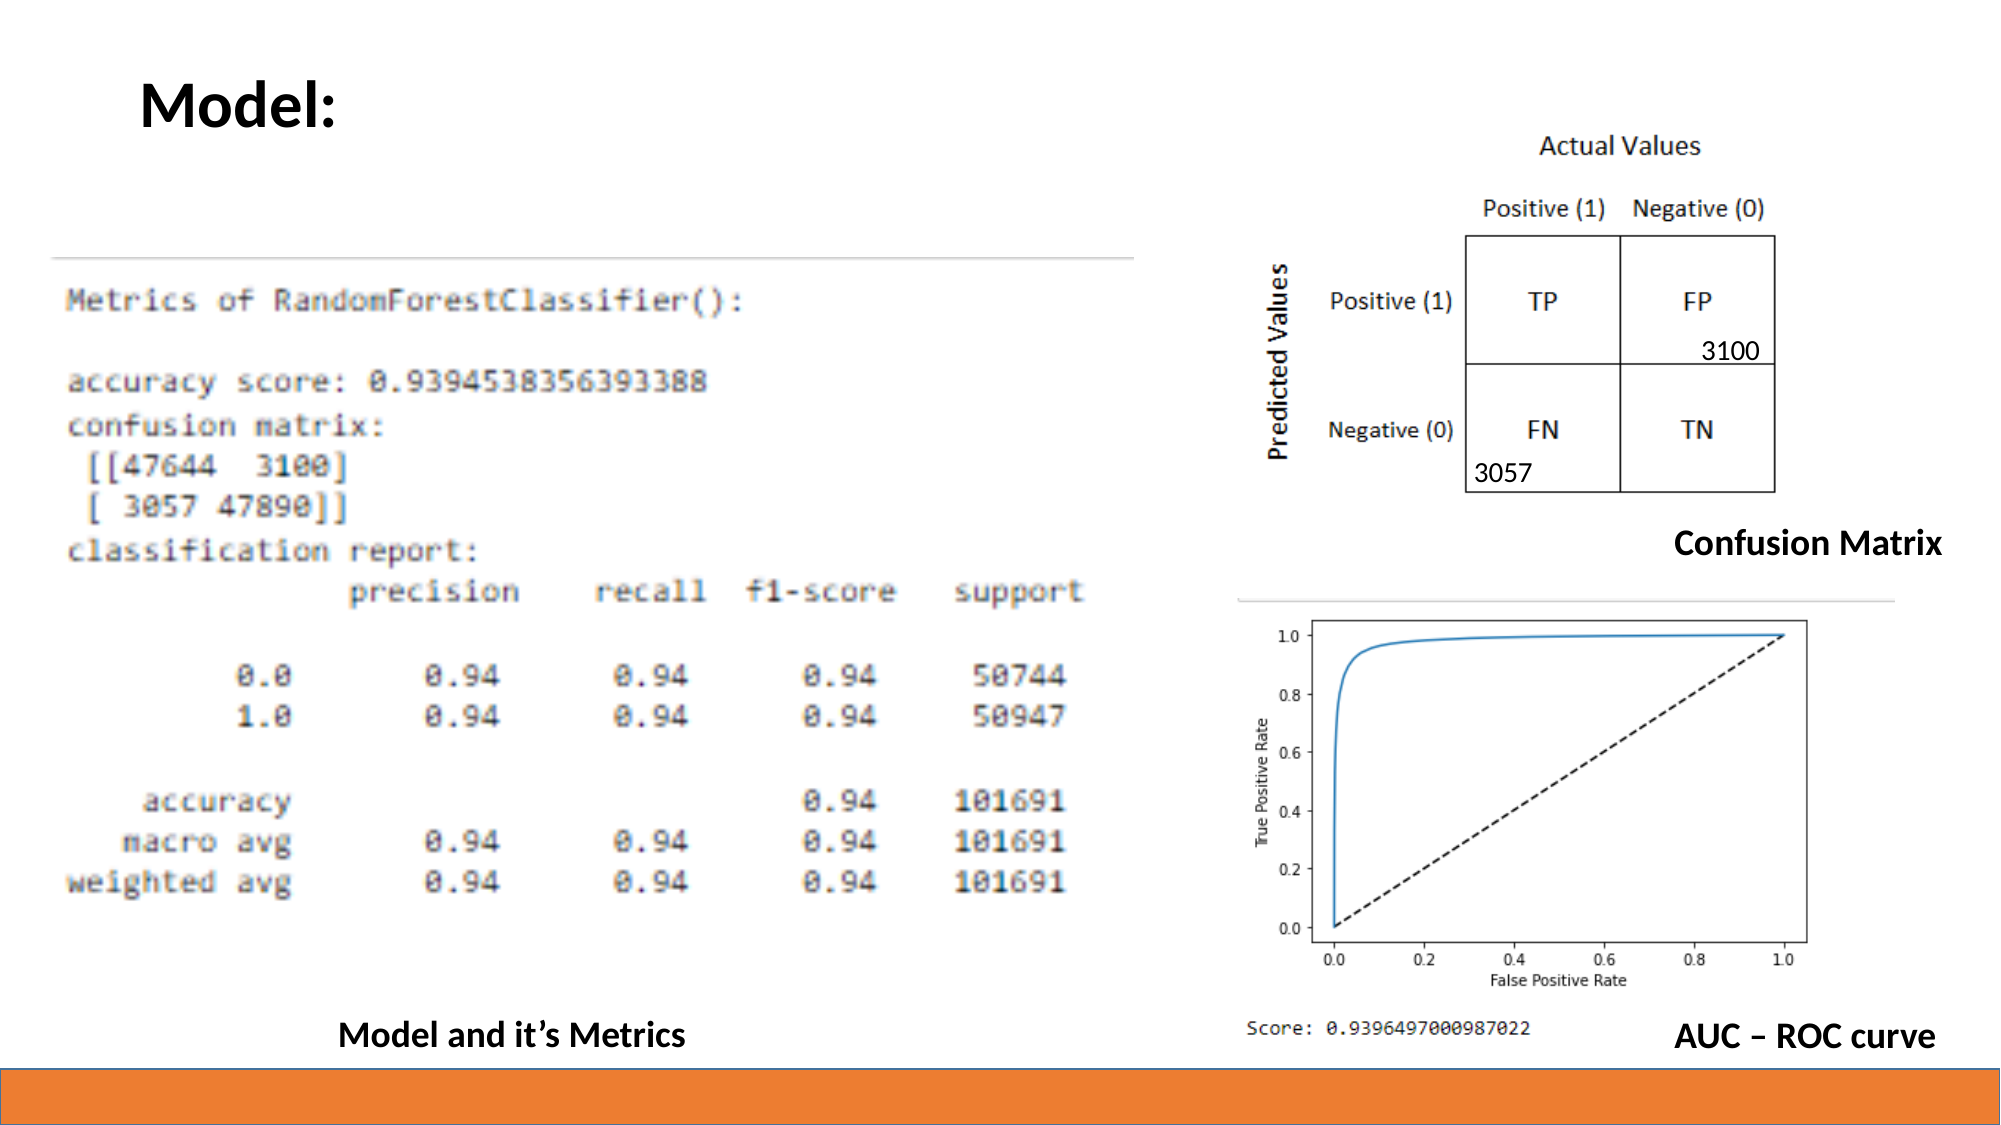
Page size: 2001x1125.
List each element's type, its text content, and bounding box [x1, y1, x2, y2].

text_box Confusion Matrix [1659, 510, 1958, 571]
text_box Model and it’s Metrics [323, 1002, 702, 1062]
text_box [0, 1068, 2000, 1125]
picture [23, 257, 1134, 982]
picture [1229, 598, 1895, 1060]
text_box Model: [124, 53, 354, 229]
picture [1229, 95, 1790, 507]
text_box AUC – ROC curve [1659, 1003, 1952, 1064]
